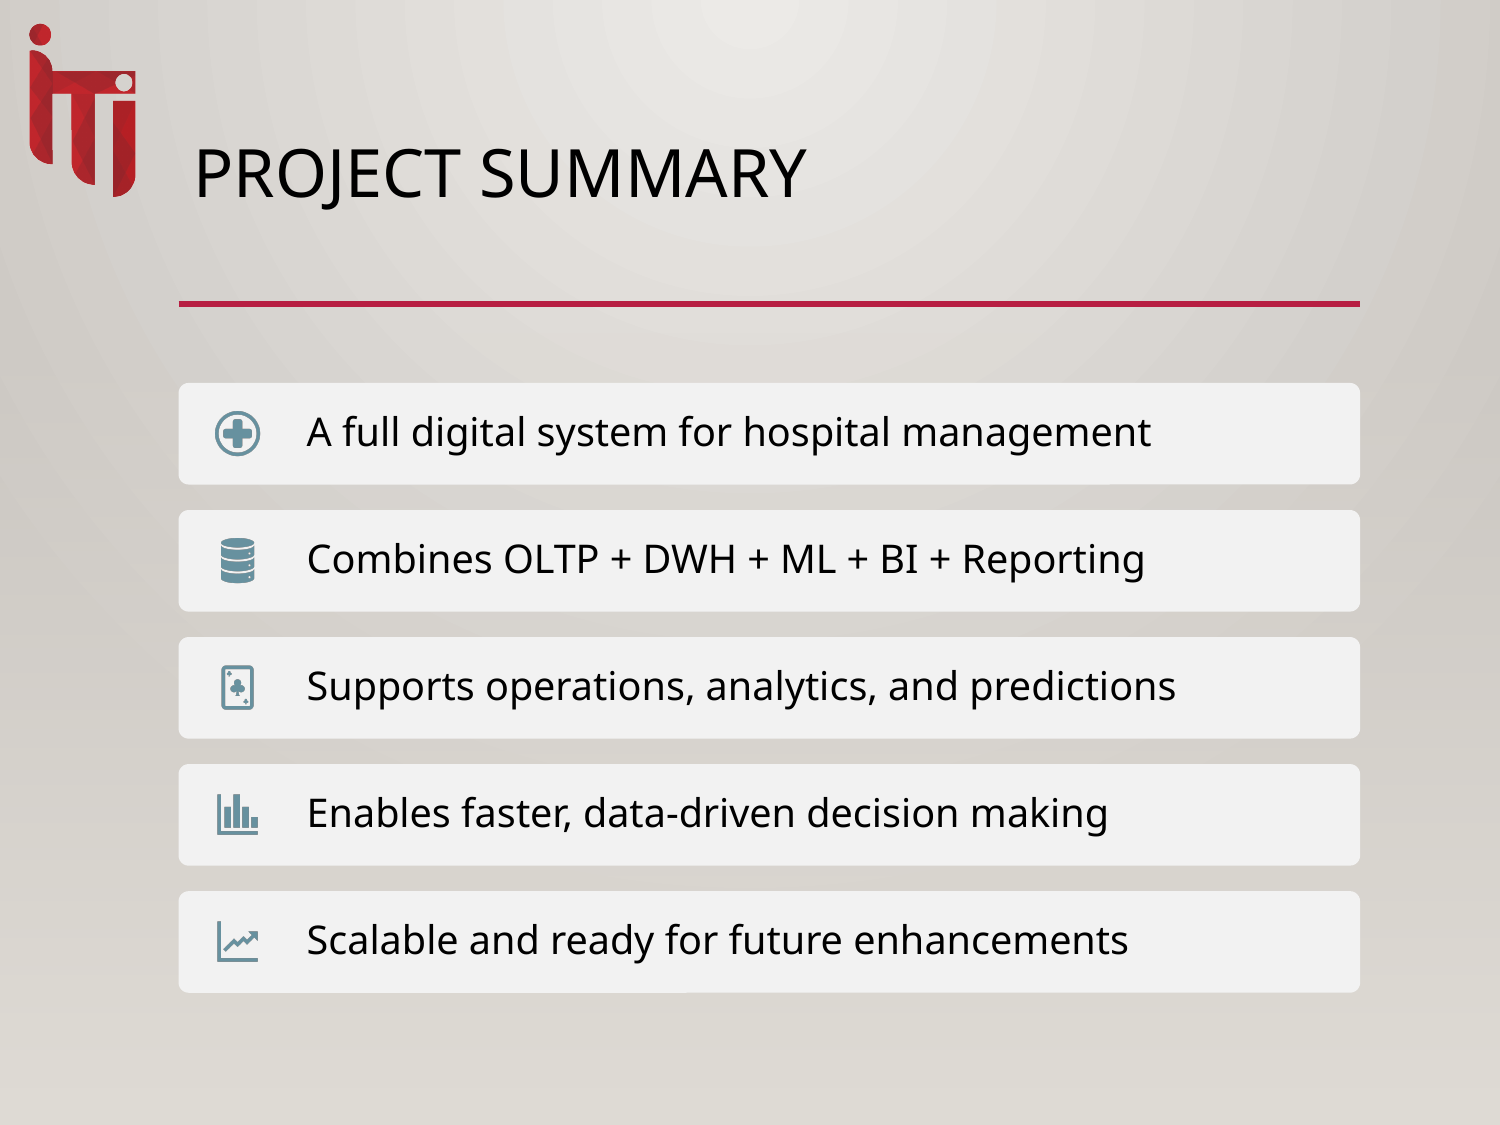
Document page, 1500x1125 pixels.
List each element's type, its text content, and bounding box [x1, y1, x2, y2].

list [178, 382, 1361, 994]
text_box [0, 0, 1500, 330]
title Project Summary [178, 131, 1361, 303]
text_box [0, 330, 1500, 1125]
picture [18, 0, 150, 198]
